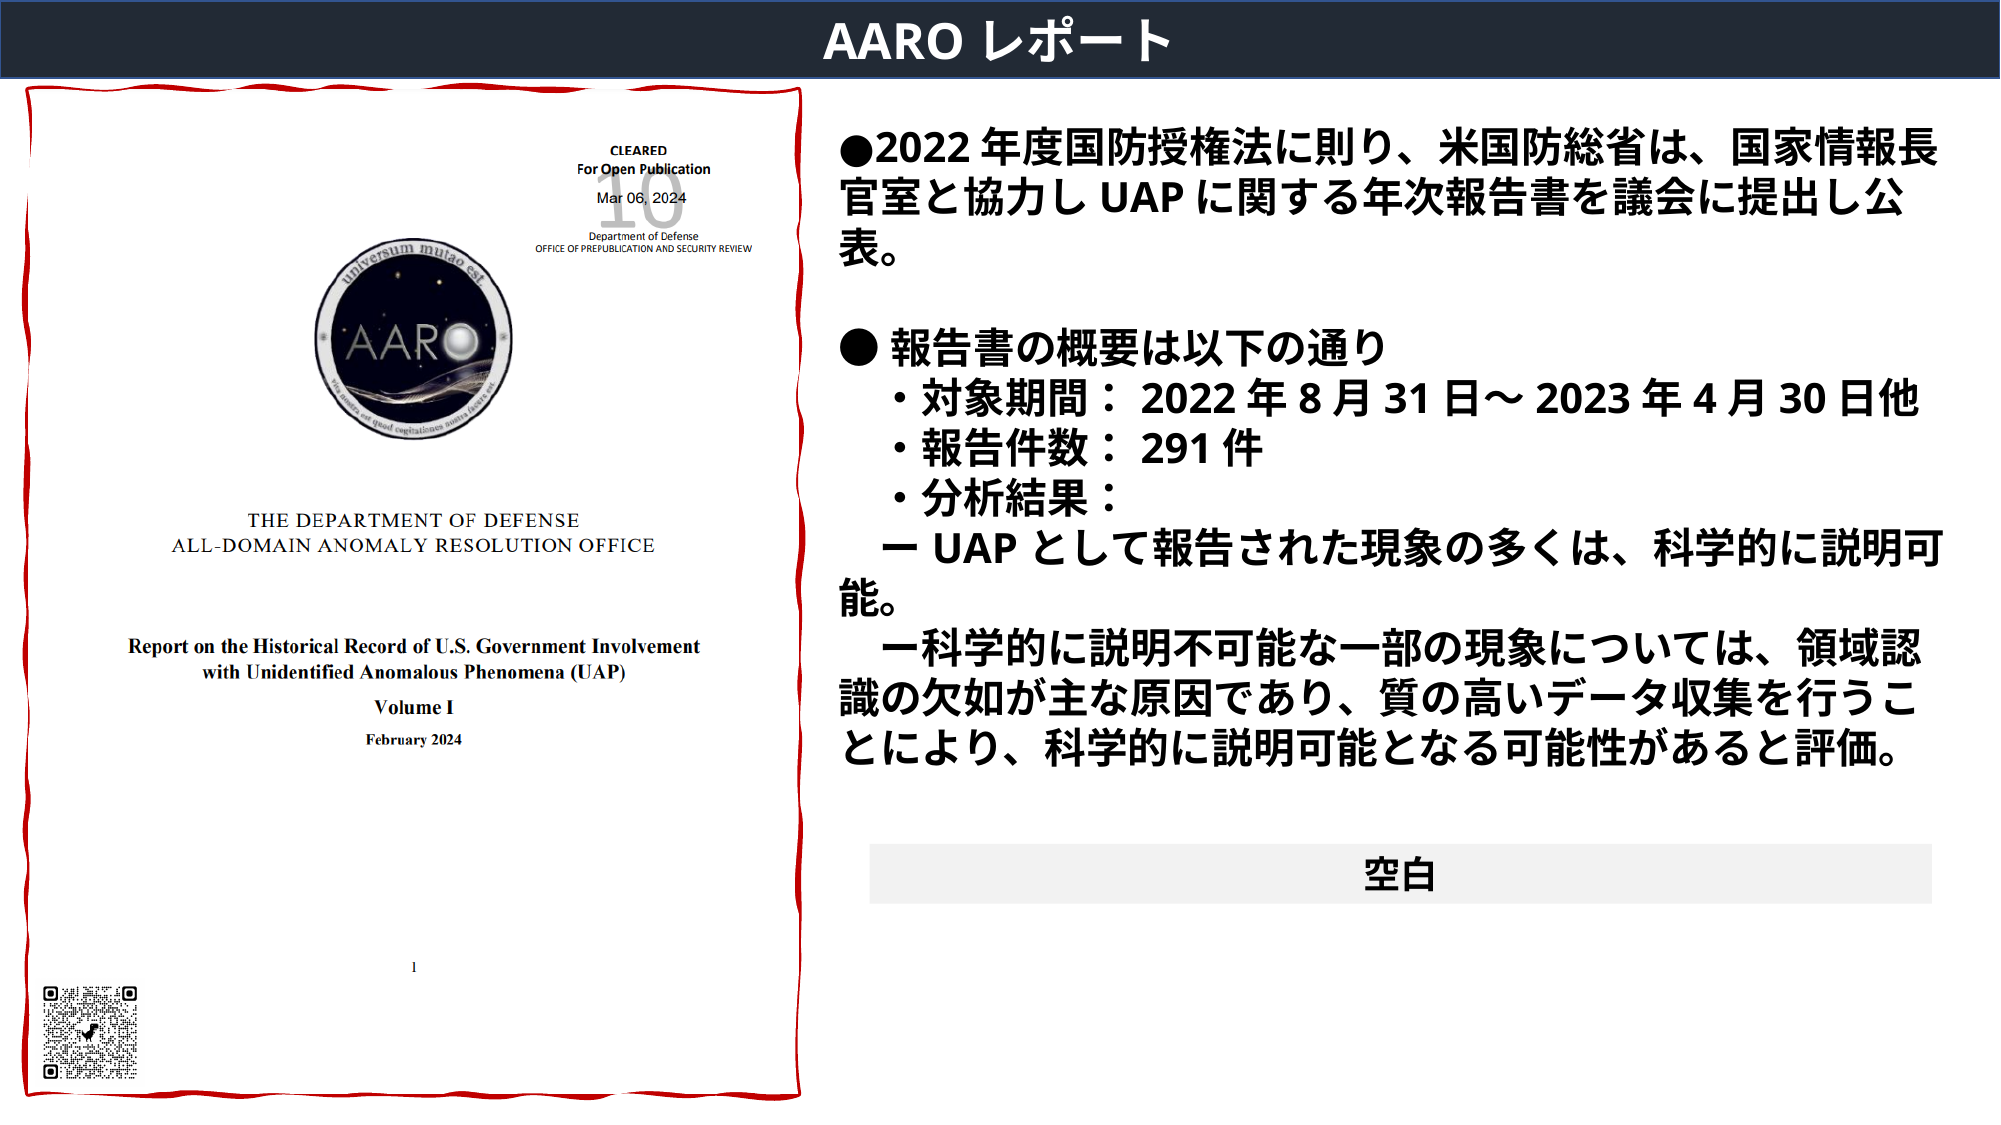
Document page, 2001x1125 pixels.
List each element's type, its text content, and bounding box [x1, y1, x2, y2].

text_box ●2022年度国防授権法に則り、米国防総省は、国家情報長官室と協力しUAPに関する年次報告書を議会に提出し公表。 ●報告書の概要は以下の通り ・対象期間：2022年8月31日～2023年4月30日他 ・報告件数：291件 ・分析結果： ーUAPとして報告された現象の多くは、科学的に説明可能。 ー科学的に説明不可能な一部の現象については、領域認識の欠如が主な原因であり、質の高いデータ収集を行うことにより、科学的に説明可能となる可能性があると評価。 [823, 113, 1961, 779]
text_box AAROレポート [0, 0, 2000, 79]
text_box 空白 [869, 843, 1932, 904]
picture [28, 89, 799, 1094]
